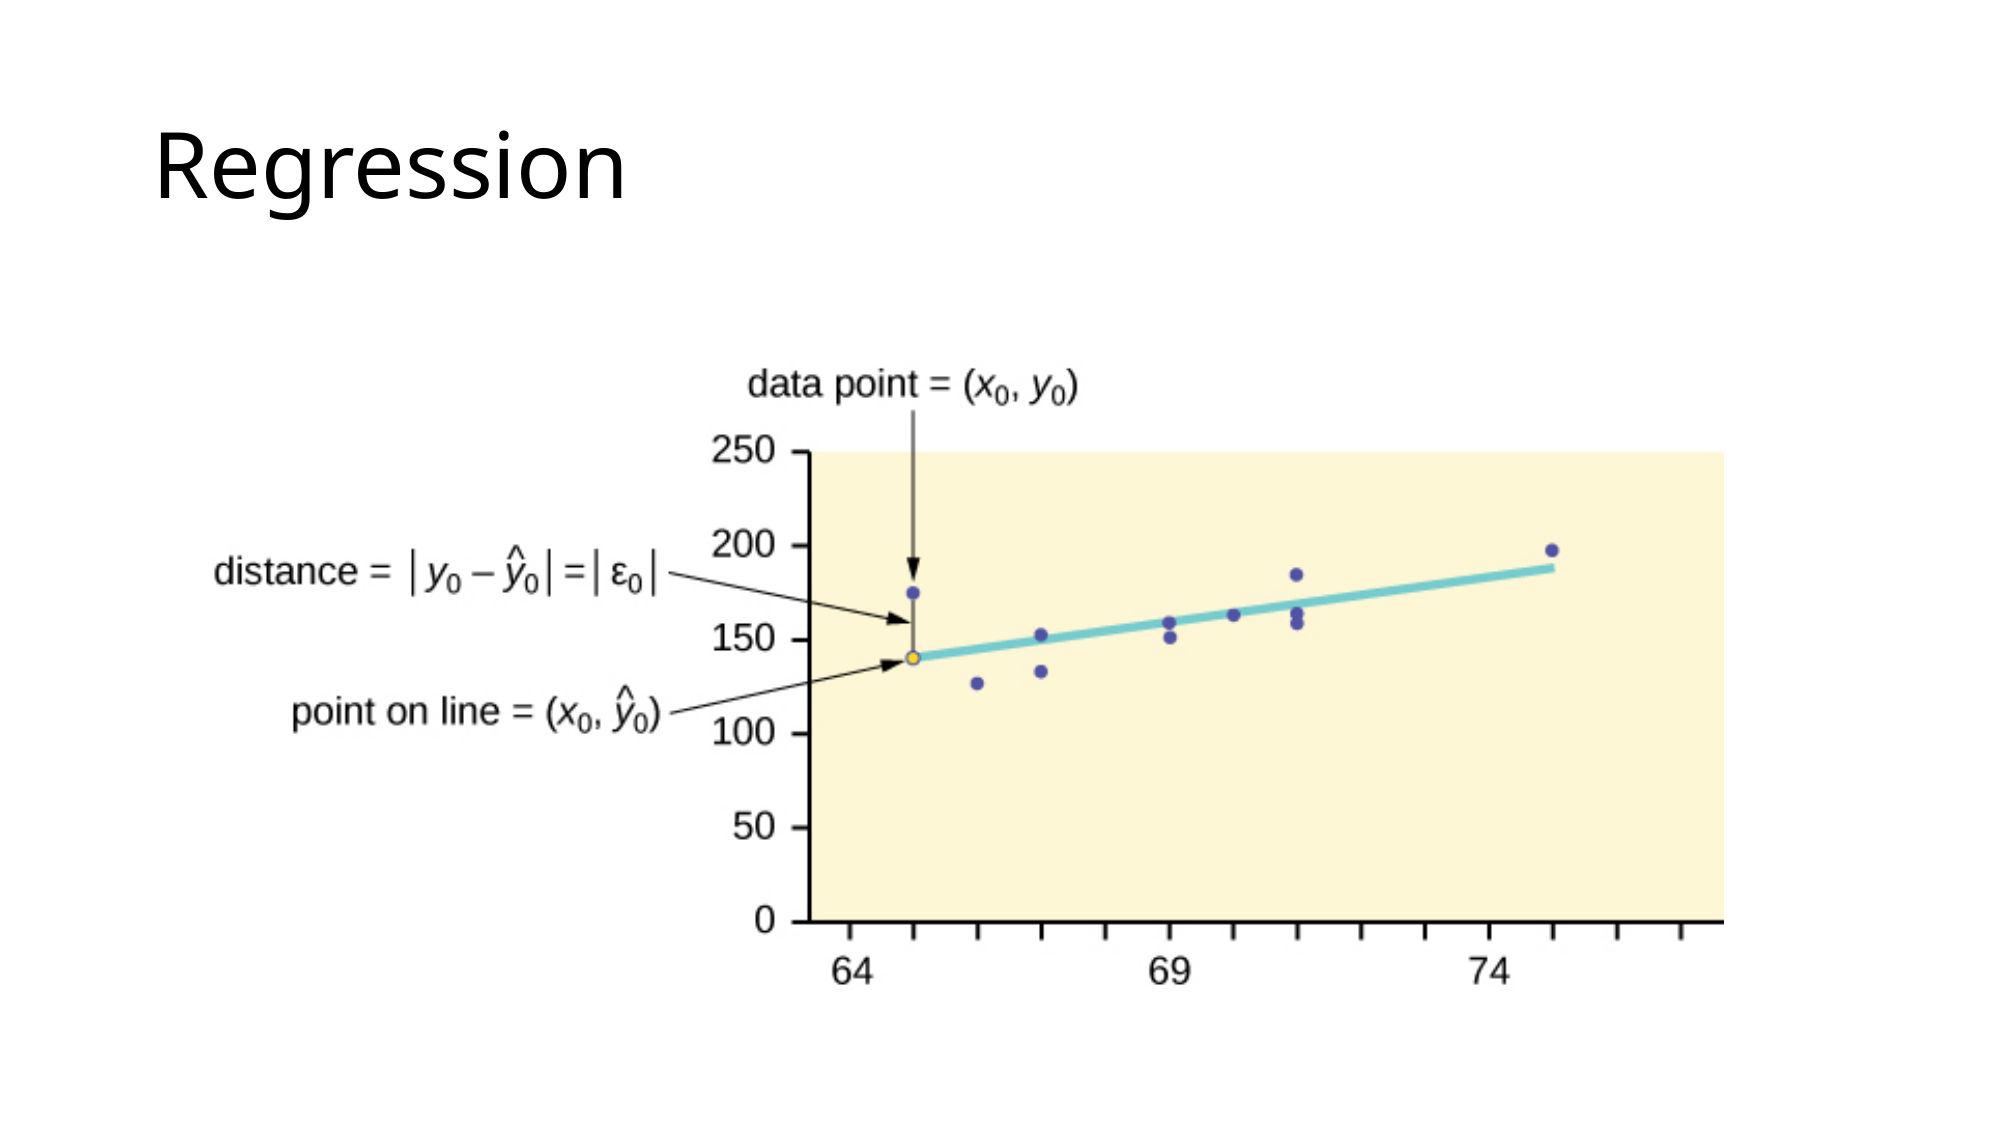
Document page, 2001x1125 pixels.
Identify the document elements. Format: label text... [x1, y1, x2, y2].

title Regression [137, 59, 1863, 278]
picture [193, 342, 1740, 1014]
